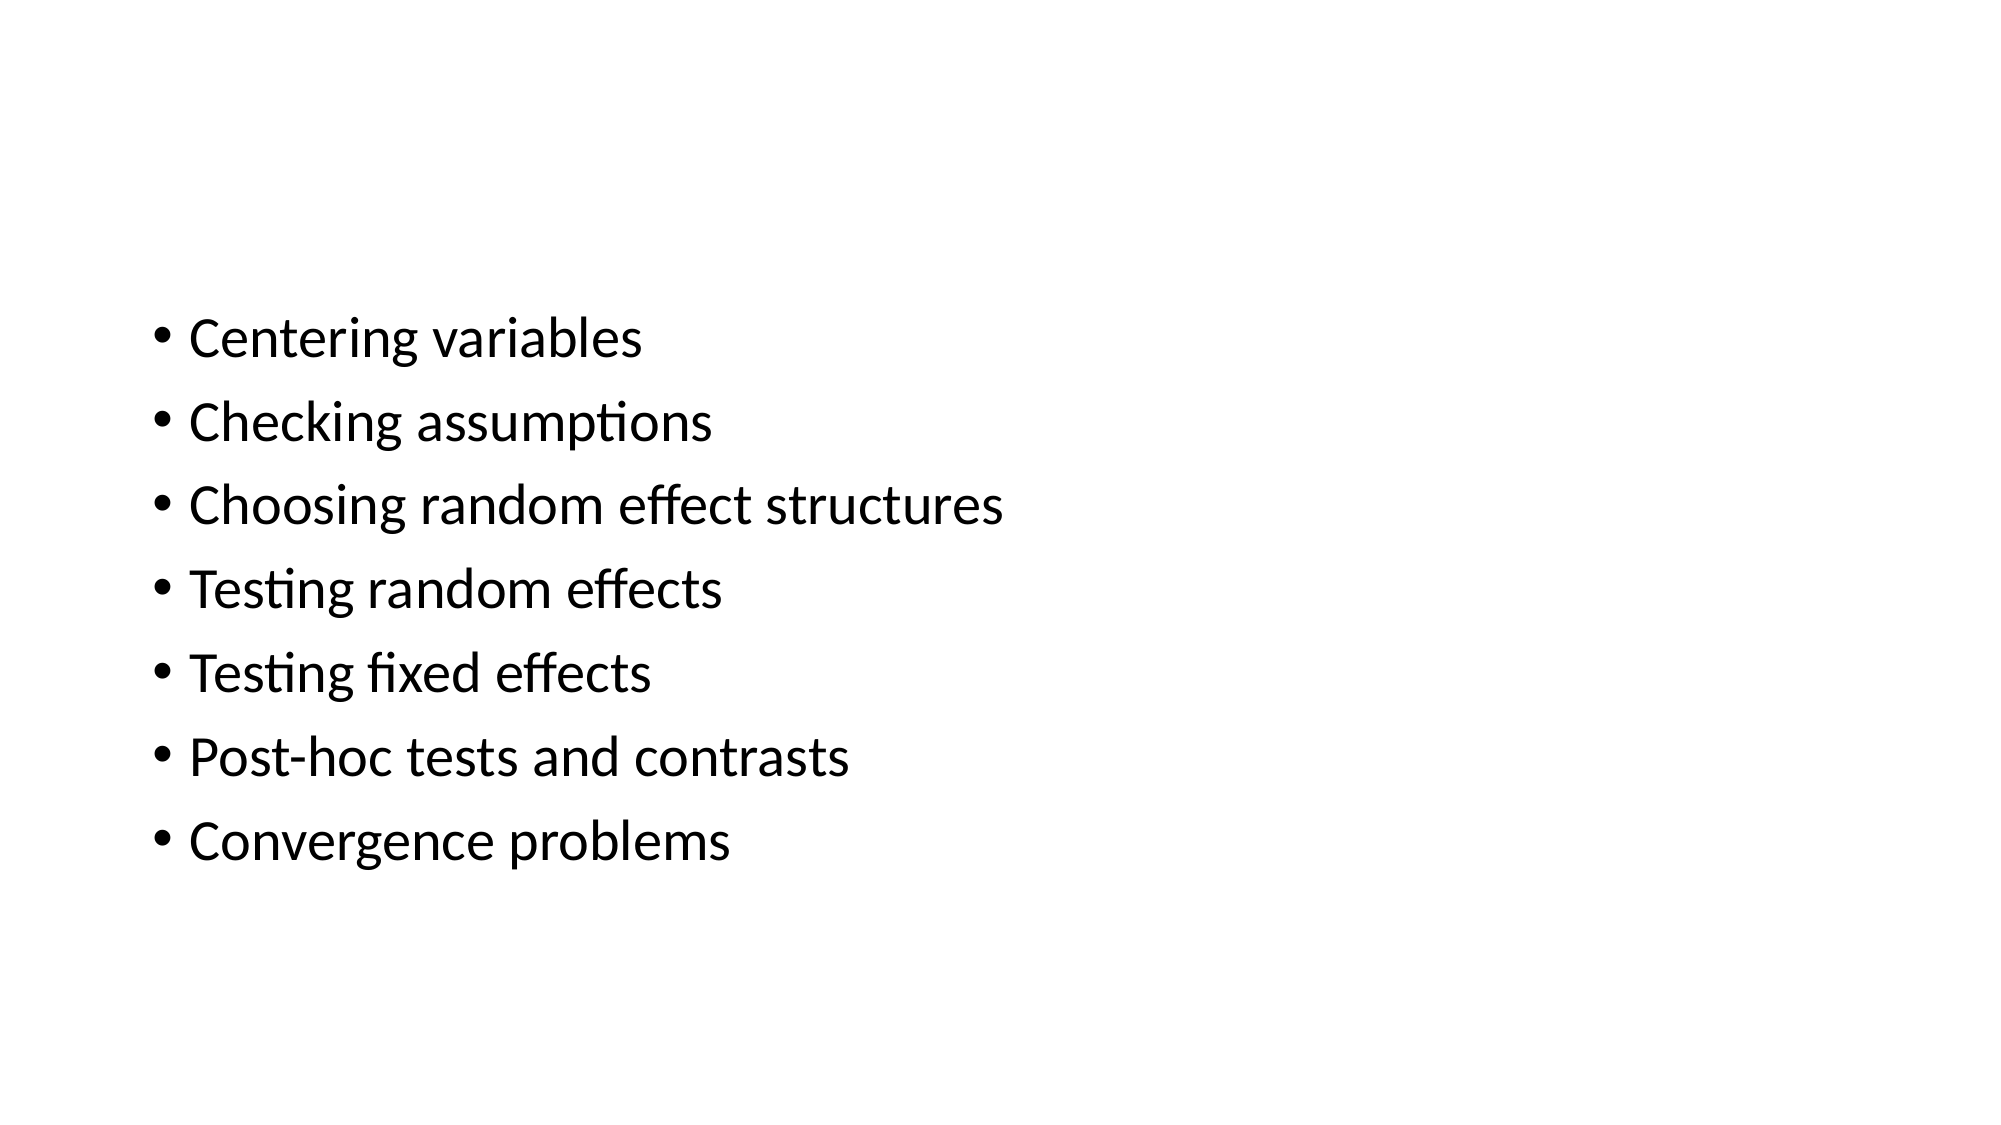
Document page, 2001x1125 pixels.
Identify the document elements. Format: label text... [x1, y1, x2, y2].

list Centering variables Checking assumptions Choosing random effect structures Testing random effects Testing fixed effects Post-hoc tests and contrasts Convergence problems [137, 299, 1863, 1014]
